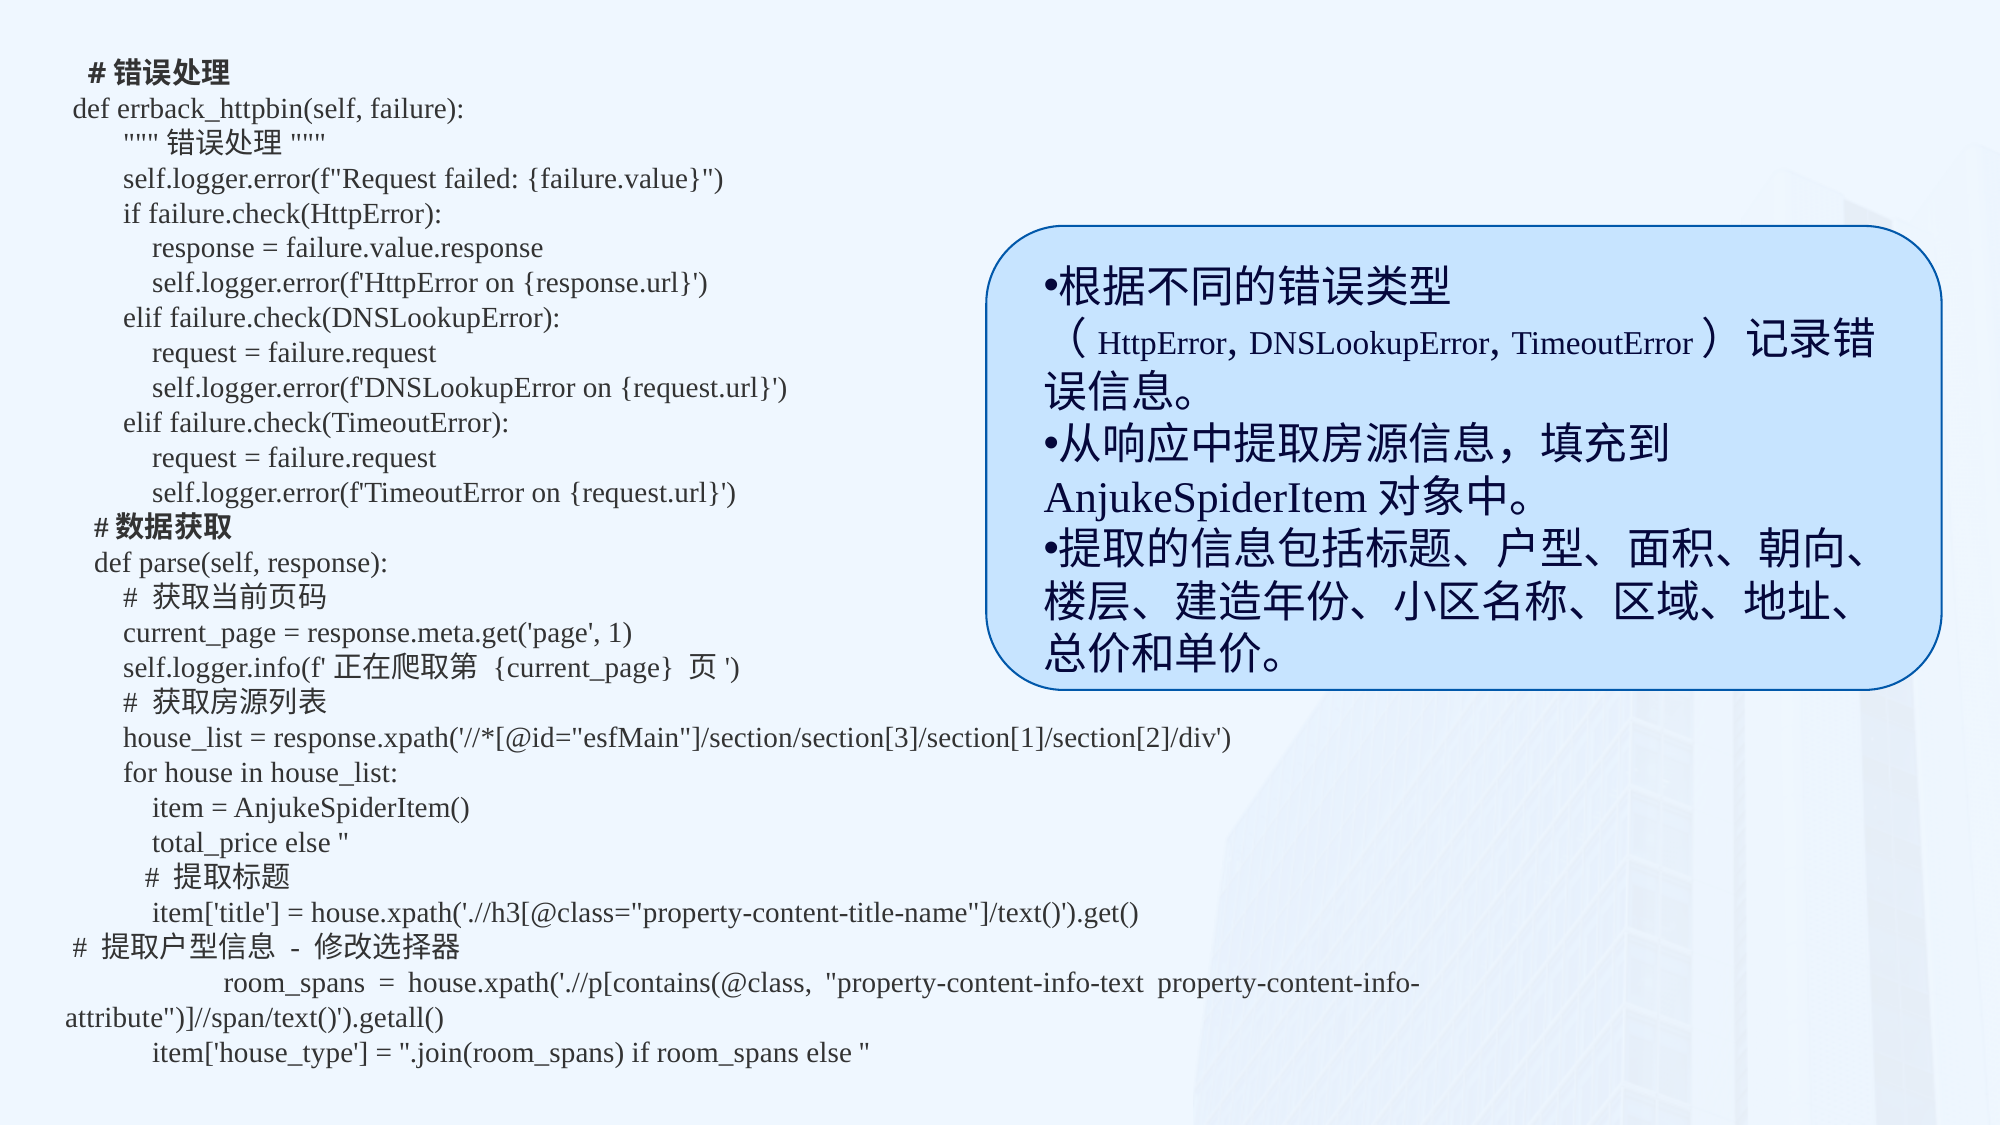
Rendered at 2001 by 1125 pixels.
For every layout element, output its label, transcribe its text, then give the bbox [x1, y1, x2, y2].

text_box 根据不同的错误类型（HttpError, DNSLookupError, TimeoutError）记录错误信息。 从响应中提取房源信息，填充到AnjukeSpiderItem对象中。 提取的信息包括标题、户型、面积、朝向、楼层、建造年份、小区名称、区域、地址、总价和单价。 [1028, 250, 1899, 686]
text_box [1036, 686, 1892, 691]
text_box #错误处理 def errback_httpbin(self, failure): """错误处理""" self.logger.error(f"Request failed: {failure.value}") if failure.check(HttpError): response = failure.value.response self.logger.error(f'HttpError on {response.url}') elif failure.check(DNSLookupError): request = failure.request self.logger.error(f'DNSLookupError on {request.url}') elif failure.check(TimeoutError): request = failure.request self.logger.error(f'TimeoutError on {request.url}') #数据获取 def parse(self, response): # 获取当前页码 current_page = response.meta.get('page', 1) self.logger.info(f'正在爬取第 {current_page} 页') # 获取房源列表 house_list = response.xpath('//*[@id="esfMain"]/section/section[3]/section[1]/section[2]/div') for house in house_list: item = AnjukeSpiderItem() total_price else '' # 提取标题 item['title'] = house.xpath('.//h3[@class="property-content-title-name"]/text()').get() # 提取户型信息 - 修改选择器 room_spans = house.xpath('.//p[contains(@class, "property-content-info-text property-content-info-attribute")]//span/text()').getall() item['house_type'] = ''.join(room_spans) if room_spans else '' [50, 46, 1437, 1079]
text_box [985, 224, 1943, 683]
